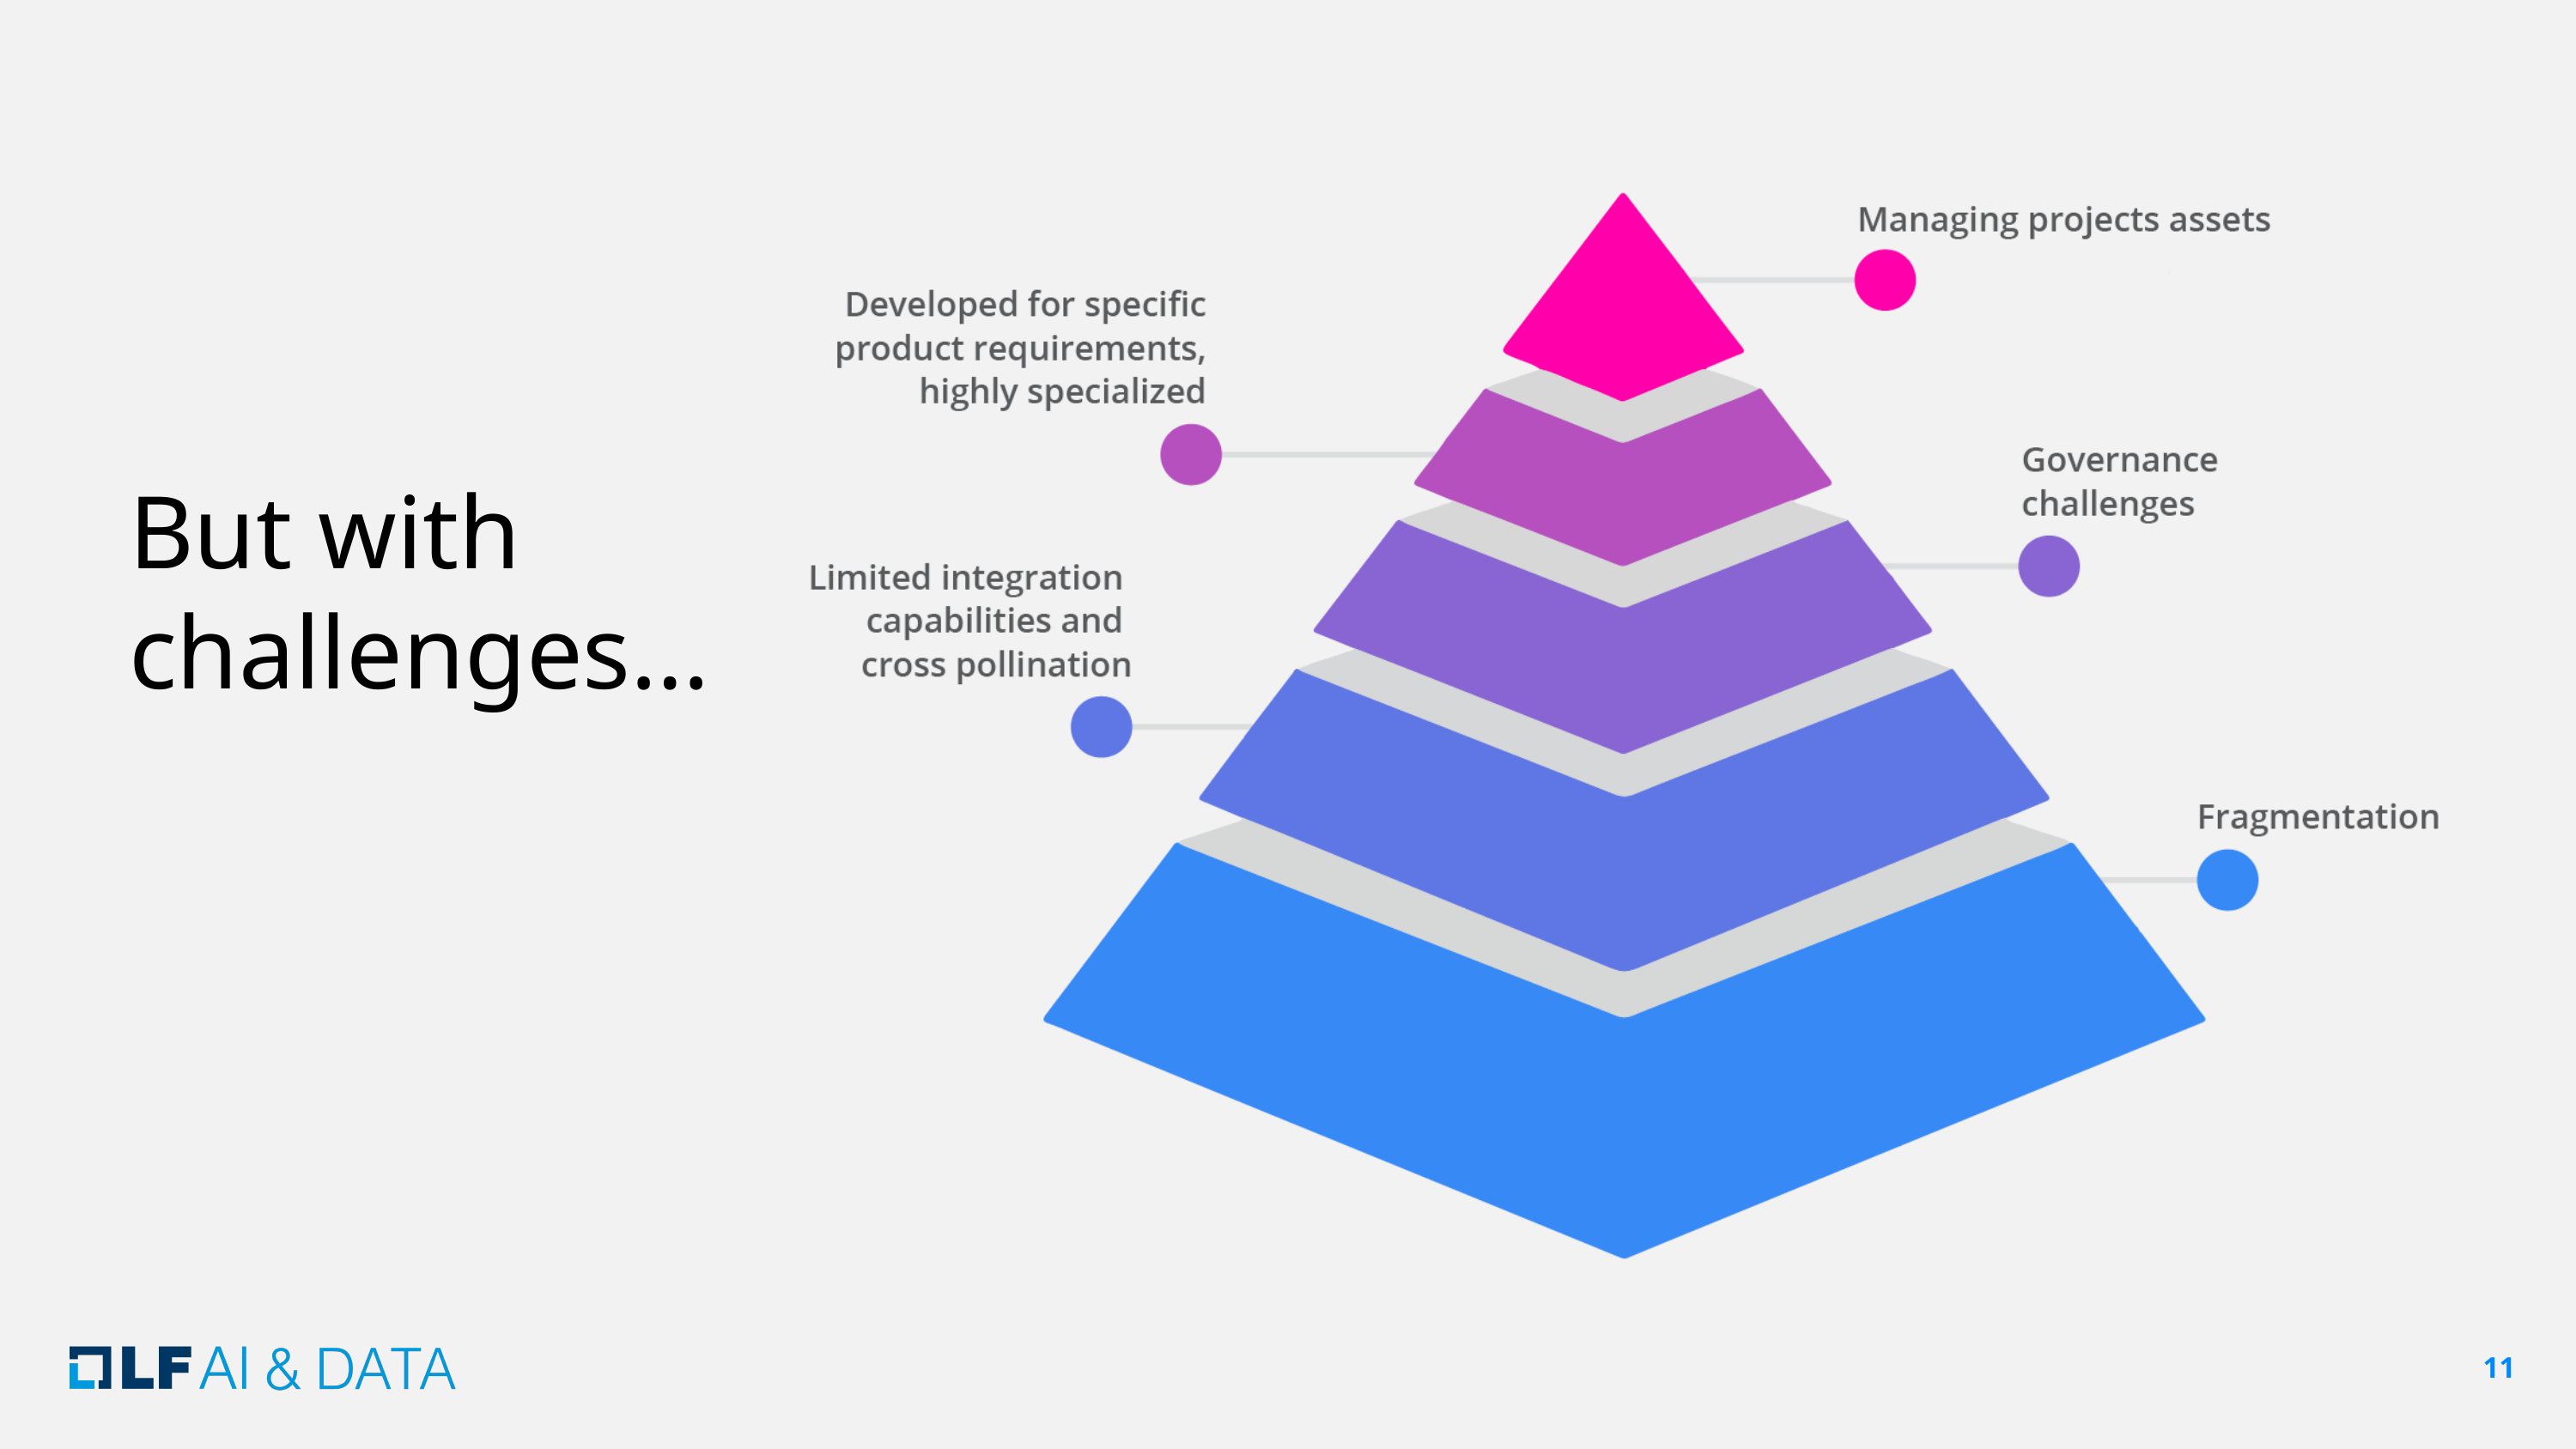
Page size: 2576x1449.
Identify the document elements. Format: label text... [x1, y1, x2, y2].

picture [755, 124, 2488, 1324]
slide_number ‹#› [2386, 1313, 2542, 1425]
title But with challenges… [129, 197, 750, 980]
picture [61, 1341, 461, 1397]
